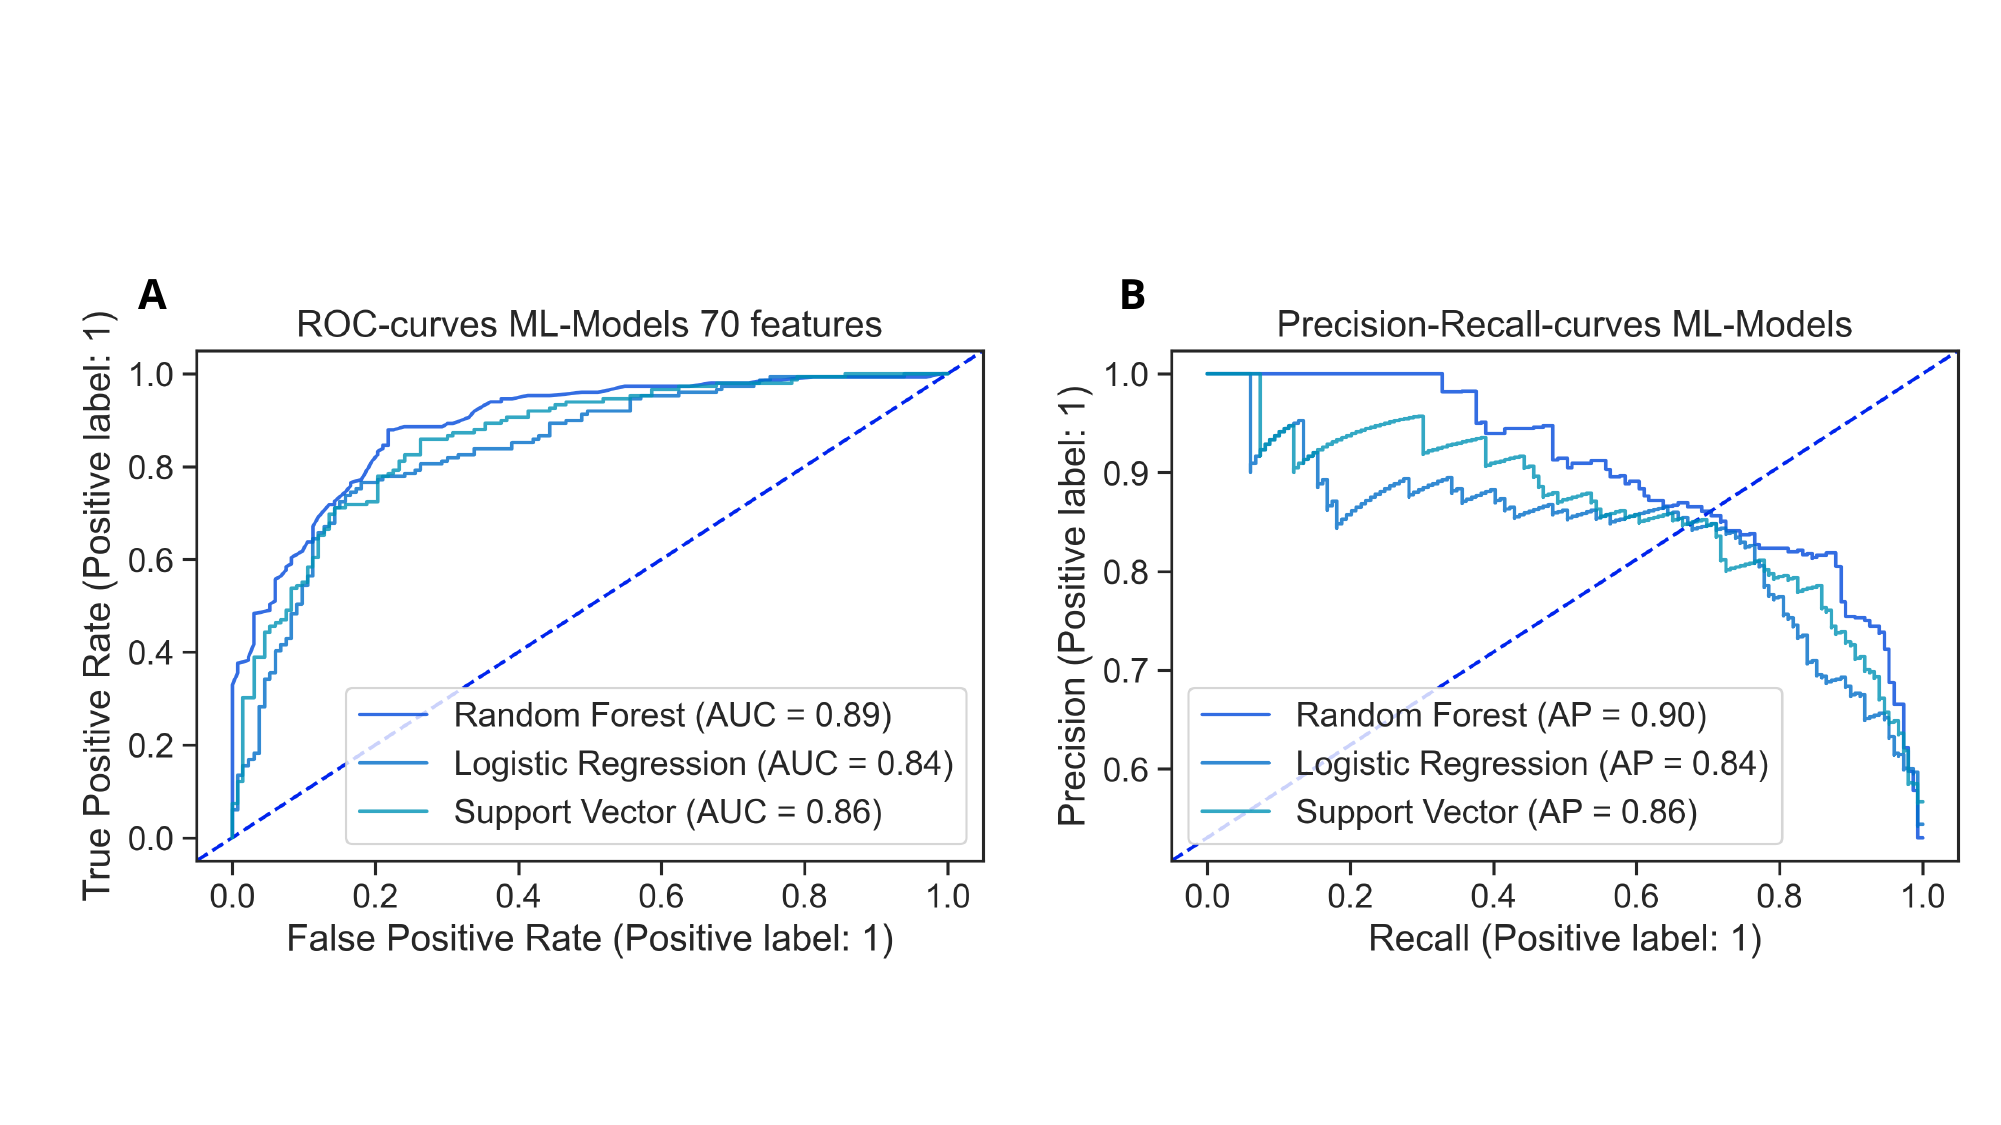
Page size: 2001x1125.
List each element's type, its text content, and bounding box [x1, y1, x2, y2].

picture [66, 293, 1000, 975]
text_box A [123, 260, 198, 293]
text_box B [1103, 260, 1179, 293]
picture [1041, 293, 1975, 975]
